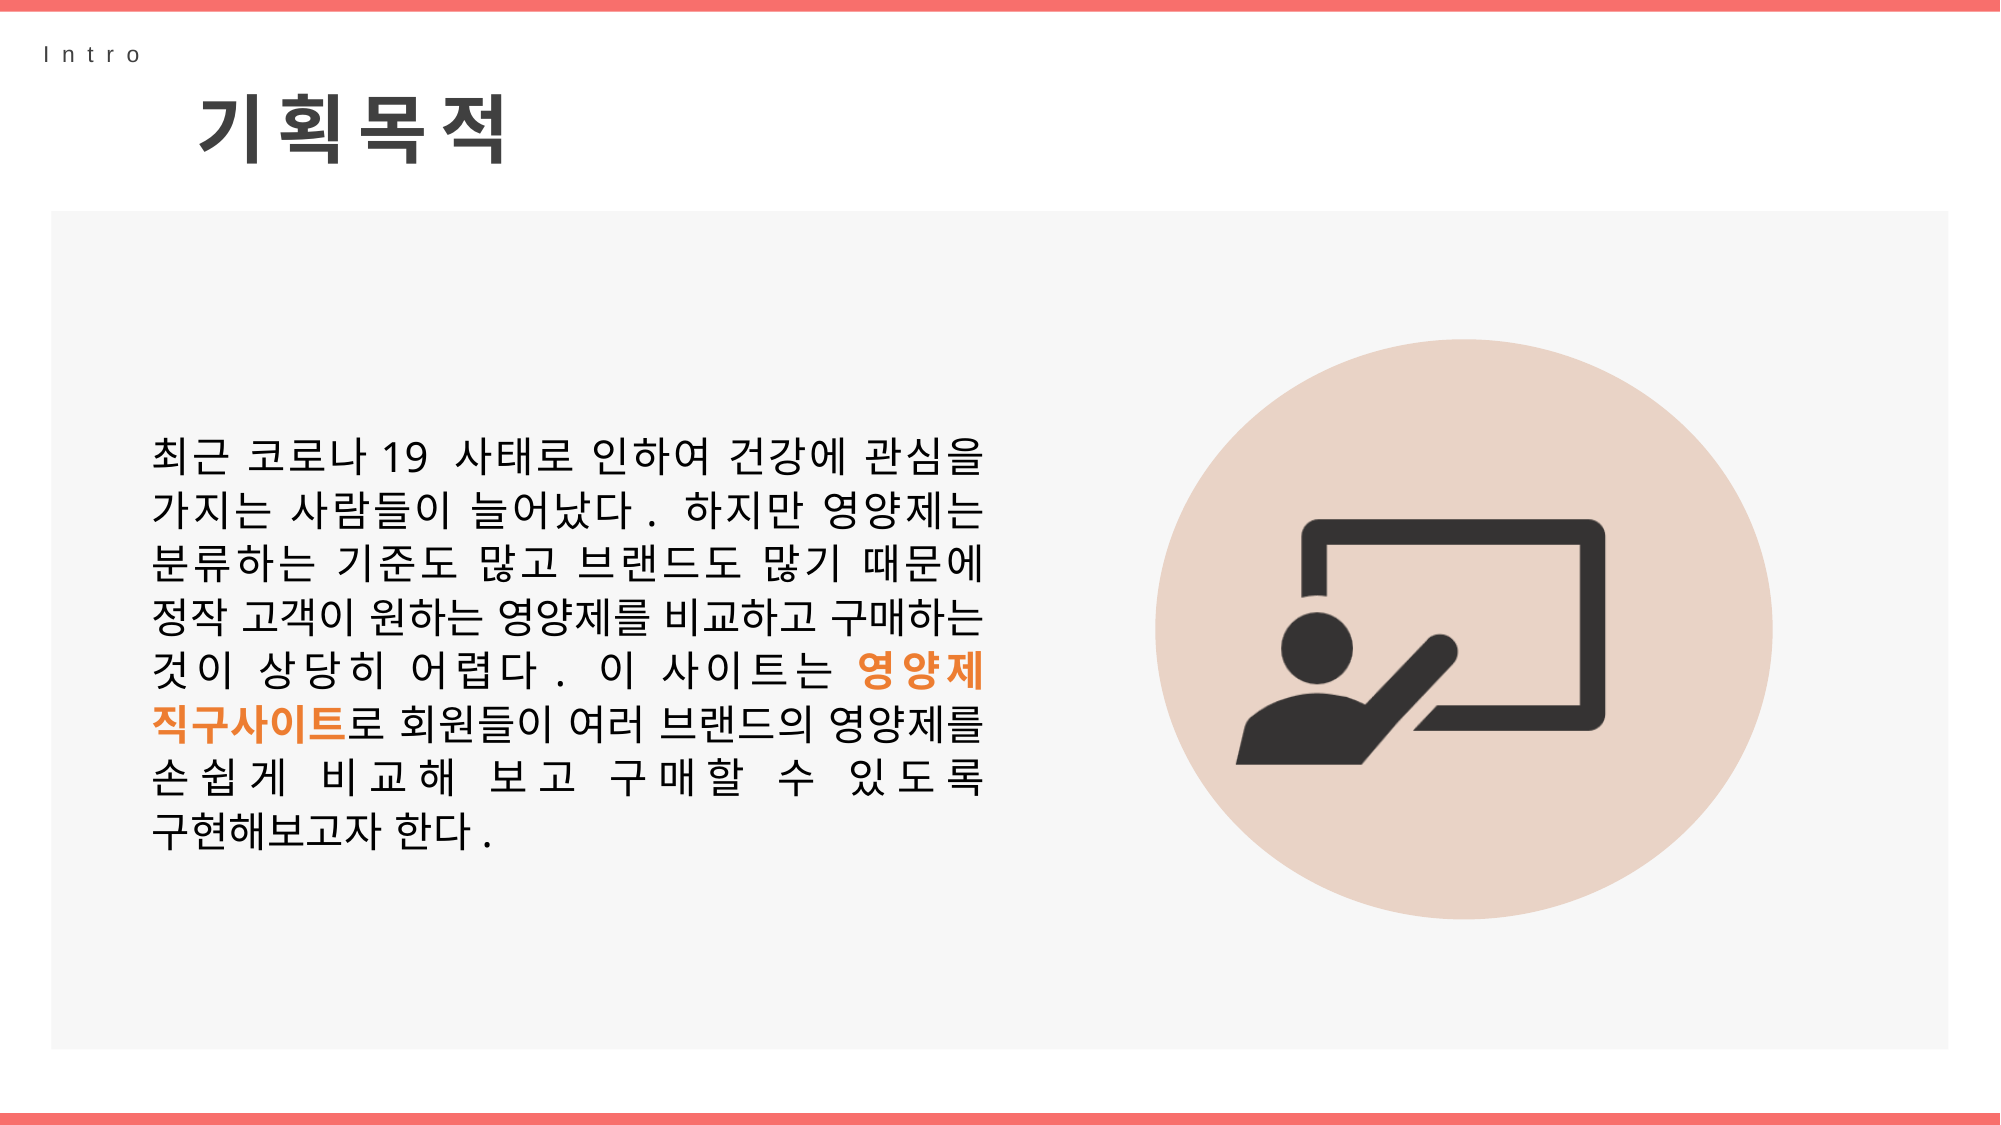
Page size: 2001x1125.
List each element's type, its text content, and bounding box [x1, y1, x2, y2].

text_box Intro [28, 32, 155, 75]
text_box [0, 0, 2000, 13]
text_box 최근 코로나19 사태로 인하여 건강에 관심을 가지는 사람들이 늘어났다. 하지만 영양제는 분류하는 기준도 많고 브랜드도 많기 때문에 정작 고객이 원하는 영양제를 비교하고 구매하는 것이 상당히 어렵다. 이 사이트는 영양제 직구사이트로 회원들이 여러 브랜드의 영양제를 손쉽게 비교해 보고 구매할 수 있도록 구현해보고자 한다. [137, 420, 1000, 864]
text_box [0, 1112, 2000, 1125]
picture [1218, 439, 1623, 845]
text_box [1229, 338, 1774, 921]
text_box [1154, 452, 1218, 807]
text_box [50, 210, 1949, 1050]
text_box 기획목적 [181, 75, 525, 181]
